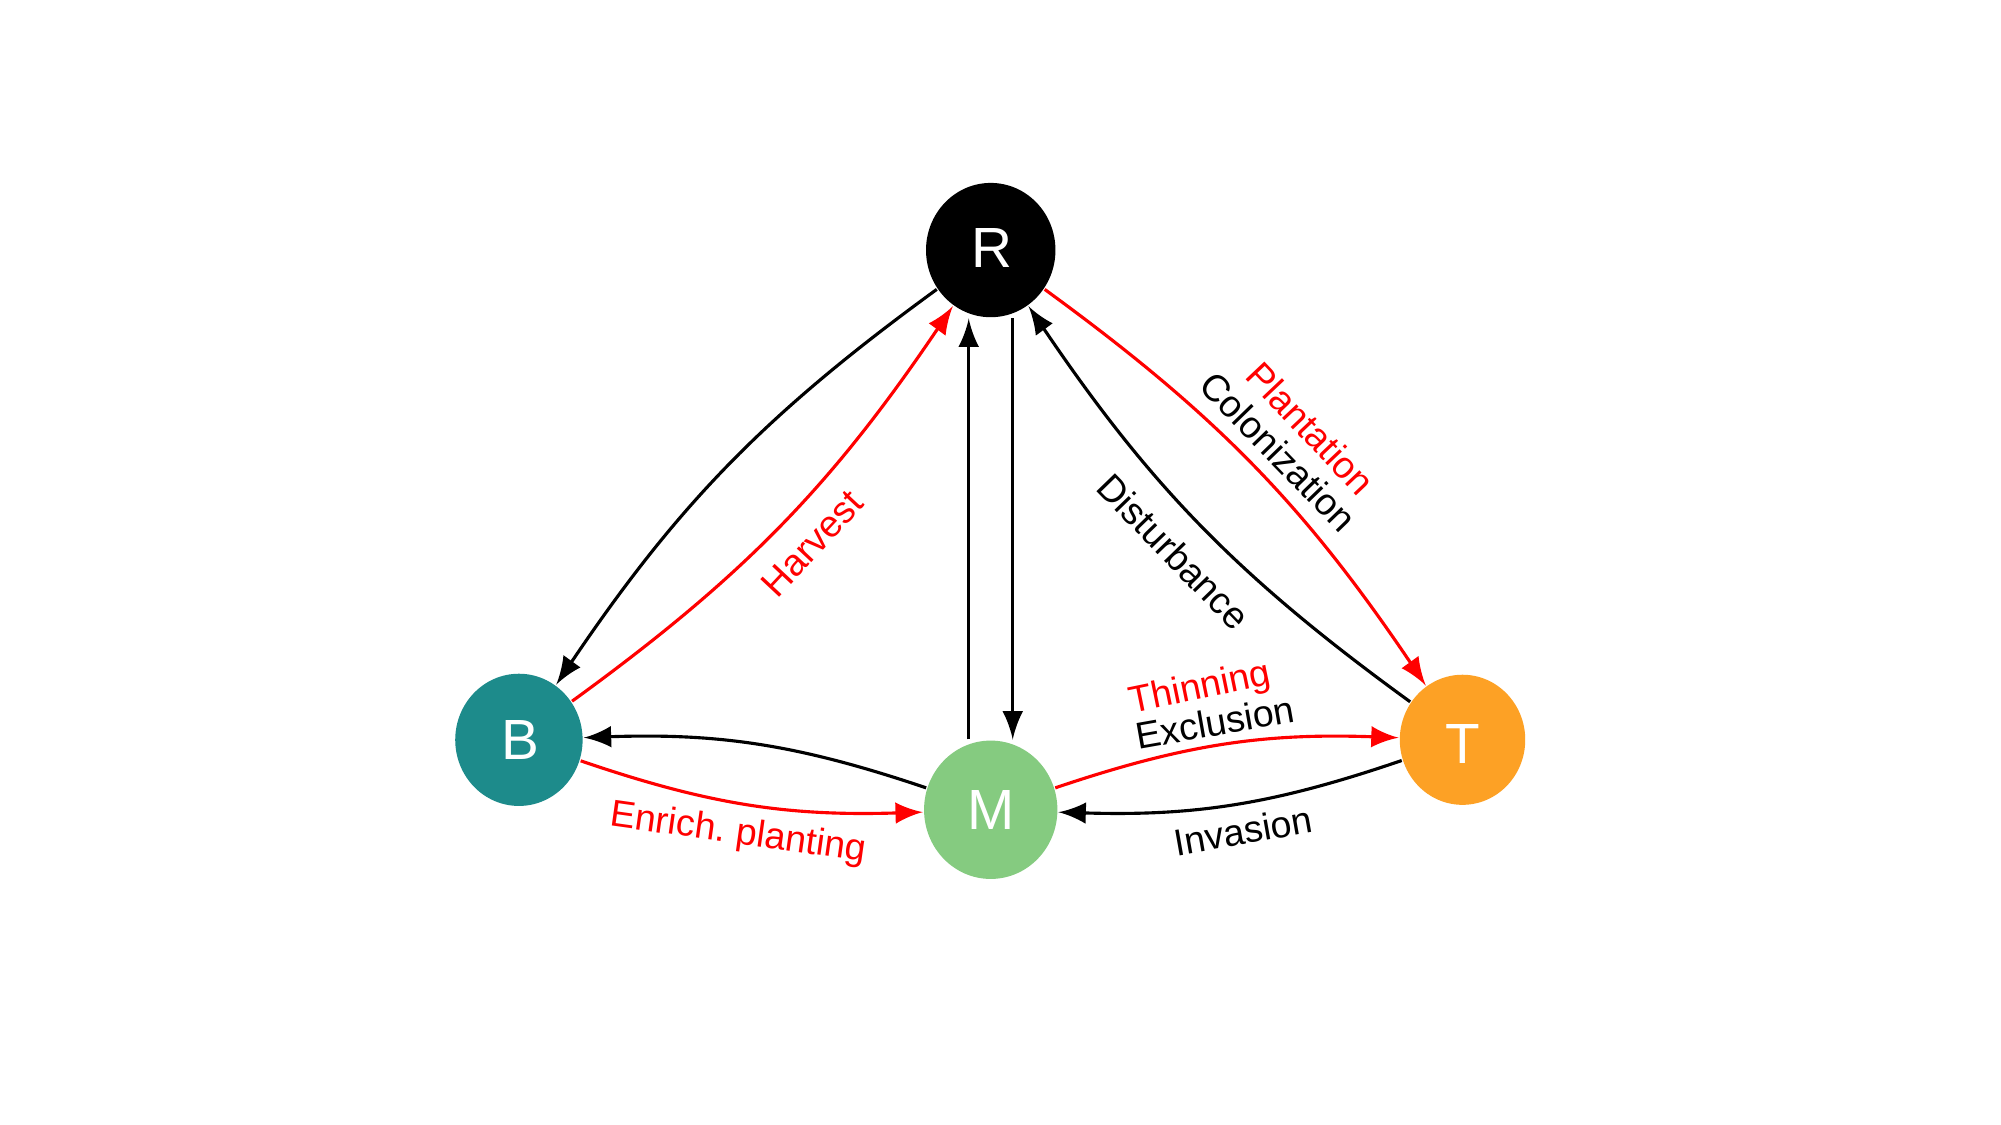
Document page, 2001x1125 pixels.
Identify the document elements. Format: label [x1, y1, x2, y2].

text_box [369, 183, 1621, 1001]
